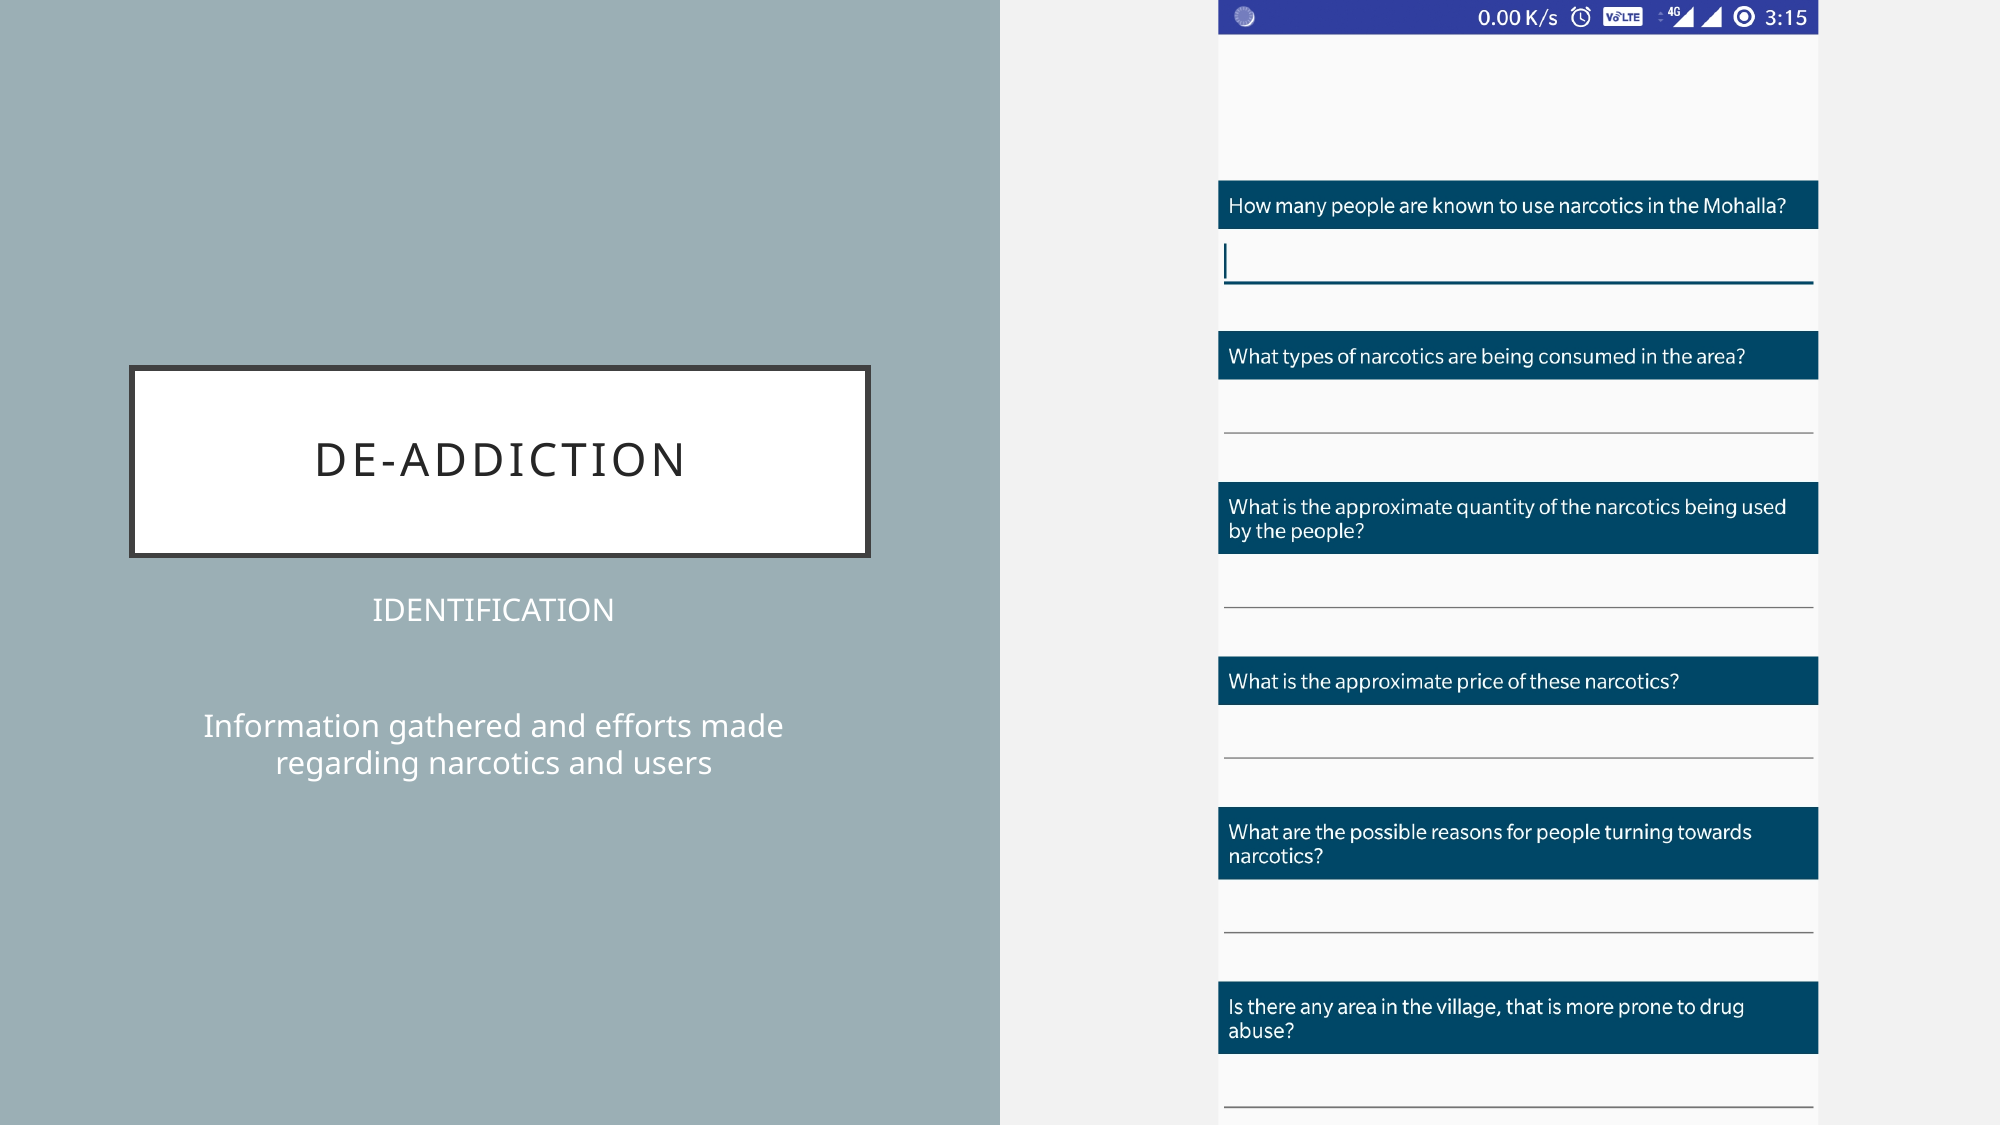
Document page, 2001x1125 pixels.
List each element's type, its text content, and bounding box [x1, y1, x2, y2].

picture [1537, 1001, 1542, 1011]
picture [1350, 351, 1355, 363]
picture [1620, 1004, 1628, 1017]
picture [1218, 0, 1819, 180]
picture [1310, 674, 1318, 688]
picture [1614, 354, 1627, 362]
picture [1714, 199, 1719, 212]
picture [1520, 1003, 1524, 1013]
picture [1250, 674, 1256, 687]
picture [1449, 202, 1453, 212]
picture [1282, 851, 1286, 861]
picture [1507, 826, 1512, 838]
picture [1612, 200, 1617, 211]
picture [1286, 829, 1291, 838]
picture [1364, 829, 1372, 838]
picture [1586, 353, 1593, 363]
picture [1265, 829, 1270, 838]
picture [1724, 829, 1729, 838]
picture [1351, 829, 1361, 842]
picture [1449, 355, 1457, 363]
list IDENTIFICATION Information gathered and efforts made regarding narcotics and users [183, 582, 806, 943]
picture [1438, 1004, 1446, 1013]
picture [1593, 1003, 1603, 1013]
picture [1284, 351, 1292, 363]
picture [1679, 827, 1684, 839]
picture [1704, 999, 1710, 1013]
picture [1733, 824, 1740, 838]
picture [1295, 853, 1302, 862]
picture [1321, 506, 1330, 513]
picture [1678, 198, 1686, 212]
picture [1683, 355, 1691, 361]
picture [1467, 354, 1476, 360]
picture [1678, 1002, 1683, 1011]
picture [1241, 1023, 1247, 1037]
picture [1698, 505, 1707, 512]
picture [1581, 505, 1590, 512]
picture [1473, 202, 1480, 212]
picture [1230, 1029, 1238, 1037]
picture [1628, 350, 1634, 363]
picture [1633, 1003, 1638, 1013]
picture [1302, 677, 1307, 686]
picture [1311, 529, 1317, 536]
picture [1634, 829, 1641, 838]
picture [1328, 528, 1333, 541]
picture [1714, 1003, 1719, 1013]
picture [1665, 829, 1672, 841]
picture [1434, 198, 1440, 212]
picture [1507, 1001, 1512, 1011]
picture [1521, 674, 1525, 687]
picture [1292, 528, 1298, 541]
picture [1218, 380, 1819, 481]
picture [1218, 229, 1819, 331]
picture [1715, 355, 1724, 361]
picture [1412, 202, 1417, 212]
picture [1218, 705, 1819, 807]
picture [1531, 674, 1546, 688]
picture [1435, 676, 1441, 687]
picture [1302, 354, 1311, 366]
picture [1310, 202, 1314, 212]
picture [1265, 505, 1270, 513]
picture [1433, 829, 1438, 838]
picture [1400, 824, 1407, 839]
picture [1392, 1003, 1396, 1013]
picture [1415, 1003, 1419, 1013]
picture [1735, 198, 1743, 212]
picture [1218, 880, 1819, 981]
picture [1626, 829, 1631, 839]
picture [1364, 203, 1371, 215]
picture [1523, 354, 1532, 364]
picture [1257, 202, 1265, 212]
picture [1304, 1003, 1309, 1013]
title DE-ADDICTION [129, 365, 871, 558]
picture [1483, 829, 1490, 838]
picture [1245, 853, 1250, 862]
picture [1254, 1028, 1262, 1038]
picture [1670, 200, 1675, 211]
picture [1551, 354, 1559, 363]
picture [1523, 203, 1531, 213]
picture [1250, 825, 1259, 838]
picture [1591, 829, 1599, 838]
picture [1413, 351, 1418, 363]
picture [1272, 352, 1278, 360]
picture [1272, 828, 1278, 836]
picture [1689, 204, 1698, 212]
picture [1385, 205, 1394, 210]
picture [1663, 351, 1668, 361]
picture [1325, 826, 1332, 838]
picture [1218, 555, 1819, 656]
picture [1764, 506, 1773, 513]
picture [1734, 1004, 1743, 1017]
picture [1234, 853, 1239, 862]
picture [1652, 353, 1656, 363]
picture [1281, 202, 1287, 212]
picture [1272, 678, 1278, 685]
picture [1705, 198, 1709, 212]
picture [1301, 831, 1310, 837]
picture [1638, 677, 1643, 686]
picture [1316, 827, 1322, 839]
picture [1372, 202, 1378, 210]
picture [1336, 829, 1344, 837]
picture [1544, 205, 1553, 210]
picture [1714, 829, 1721, 839]
picture [1500, 201, 1505, 210]
picture [1443, 506, 1451, 513]
picture [1439, 831, 1448, 837]
picture [1699, 829, 1711, 839]
picture [1345, 204, 1353, 210]
picture [1417, 829, 1426, 836]
picture [1769, 203, 1775, 212]
picture [1651, 829, 1658, 839]
picture [1516, 353, 1520, 363]
picture [1526, 829, 1531, 838]
picture [1483, 349, 1491, 363]
picture [1295, 829, 1300, 838]
picture [1474, 1004, 1483, 1013]
picture [1249, 1001, 1254, 1012]
picture [1538, 829, 1545, 843]
picture [1403, 1001, 1408, 1014]
picture [1418, 204, 1427, 212]
picture [1550, 829, 1559, 835]
picture [1606, 826, 1611, 839]
picture [1574, 829, 1581, 842]
picture [1275, 1030, 1283, 1035]
picture [1218, 1054, 1819, 1125]
